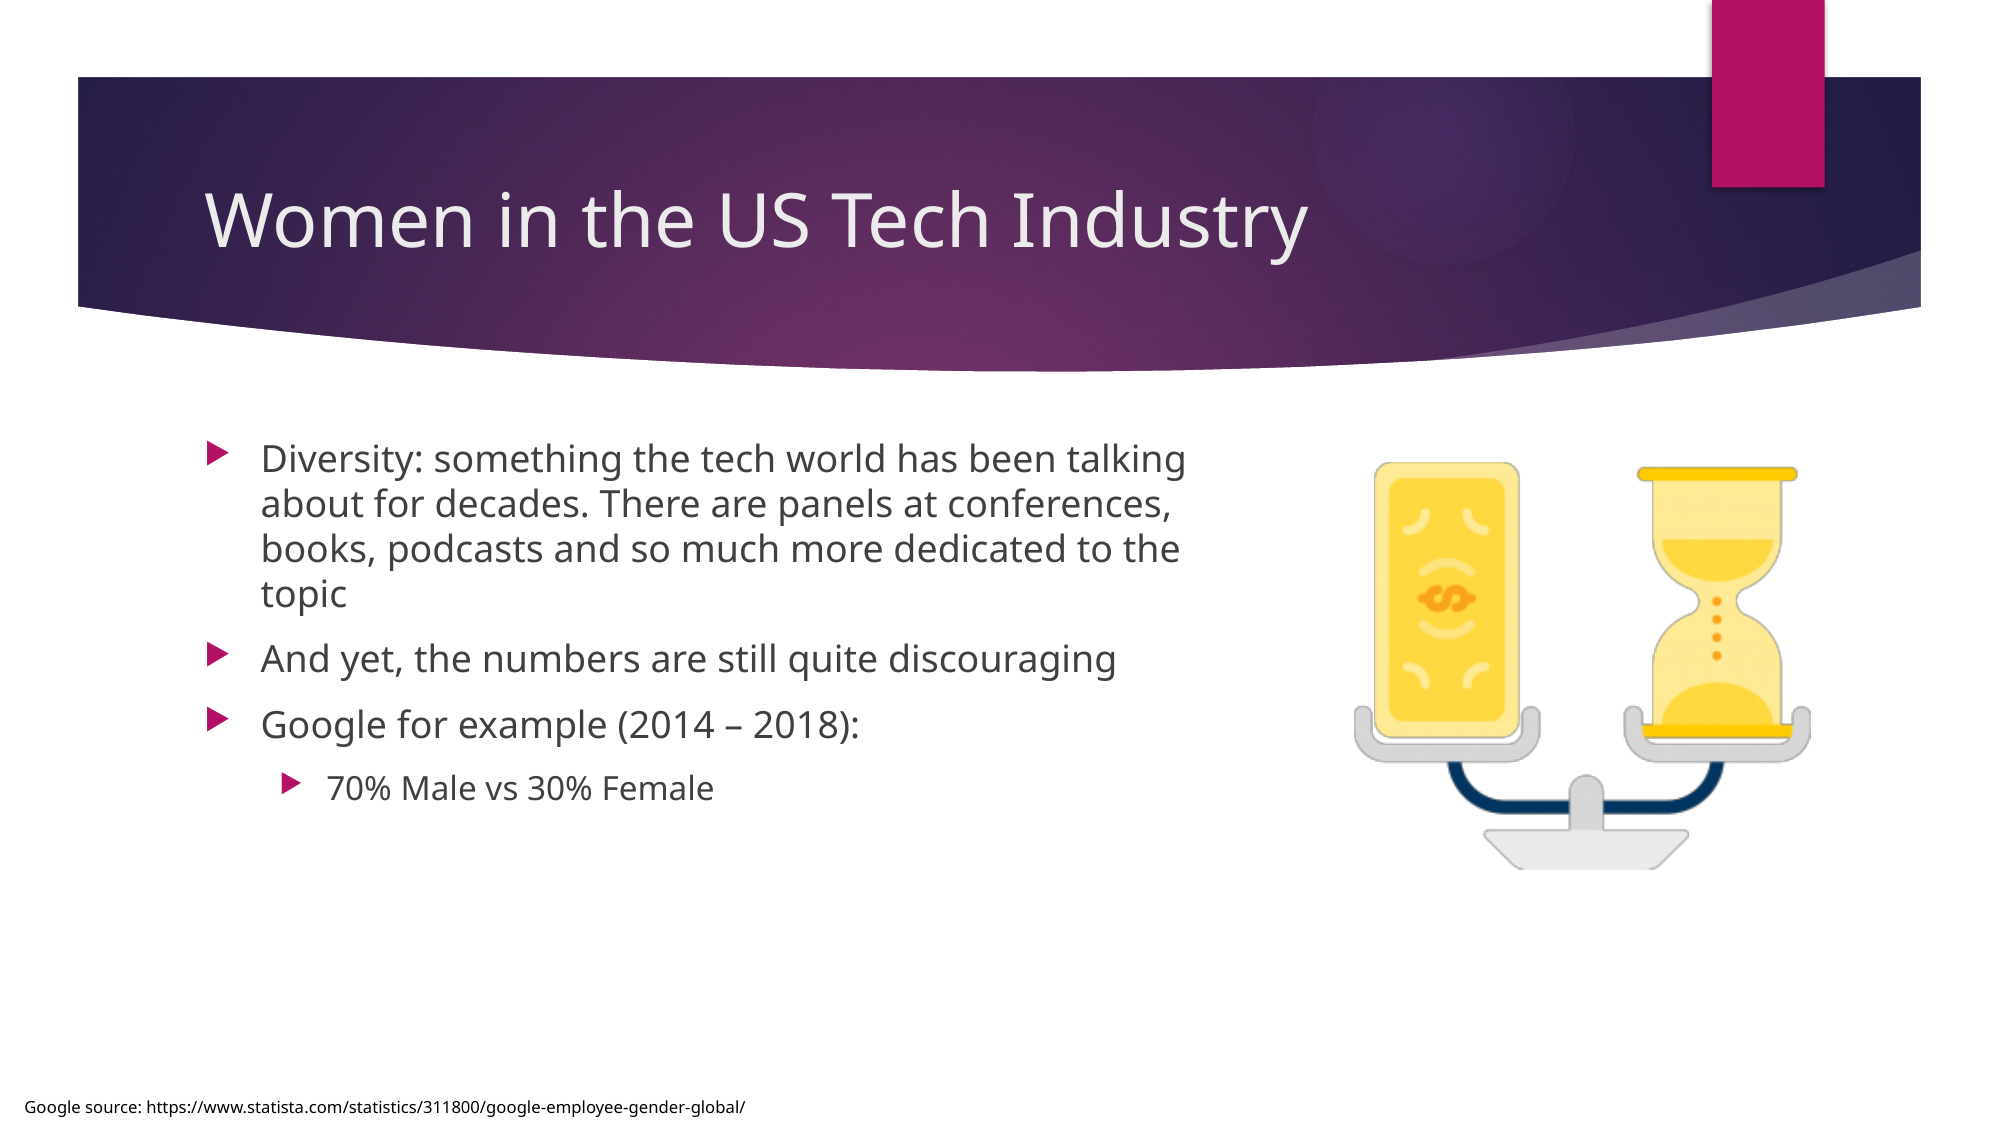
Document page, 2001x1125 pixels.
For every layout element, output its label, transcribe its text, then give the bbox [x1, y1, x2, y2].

picture [1354, 462, 1811, 870]
list Diversity: something the tech world has been talking about for decades. There are panels at conferences, books, podcasts and so much more dedicated to the topic And yet, the numbers are still quite discouraging Google for example (2014 – 2018): 70% Male vs 30% Female [189, 427, 1222, 988]
text_box Google source: https://www.statista.com/statistics/311800/google-employee-gender-global/ [9, 1089, 1355, 1125]
title Women in the US Tech Industry [189, 159, 1627, 276]
